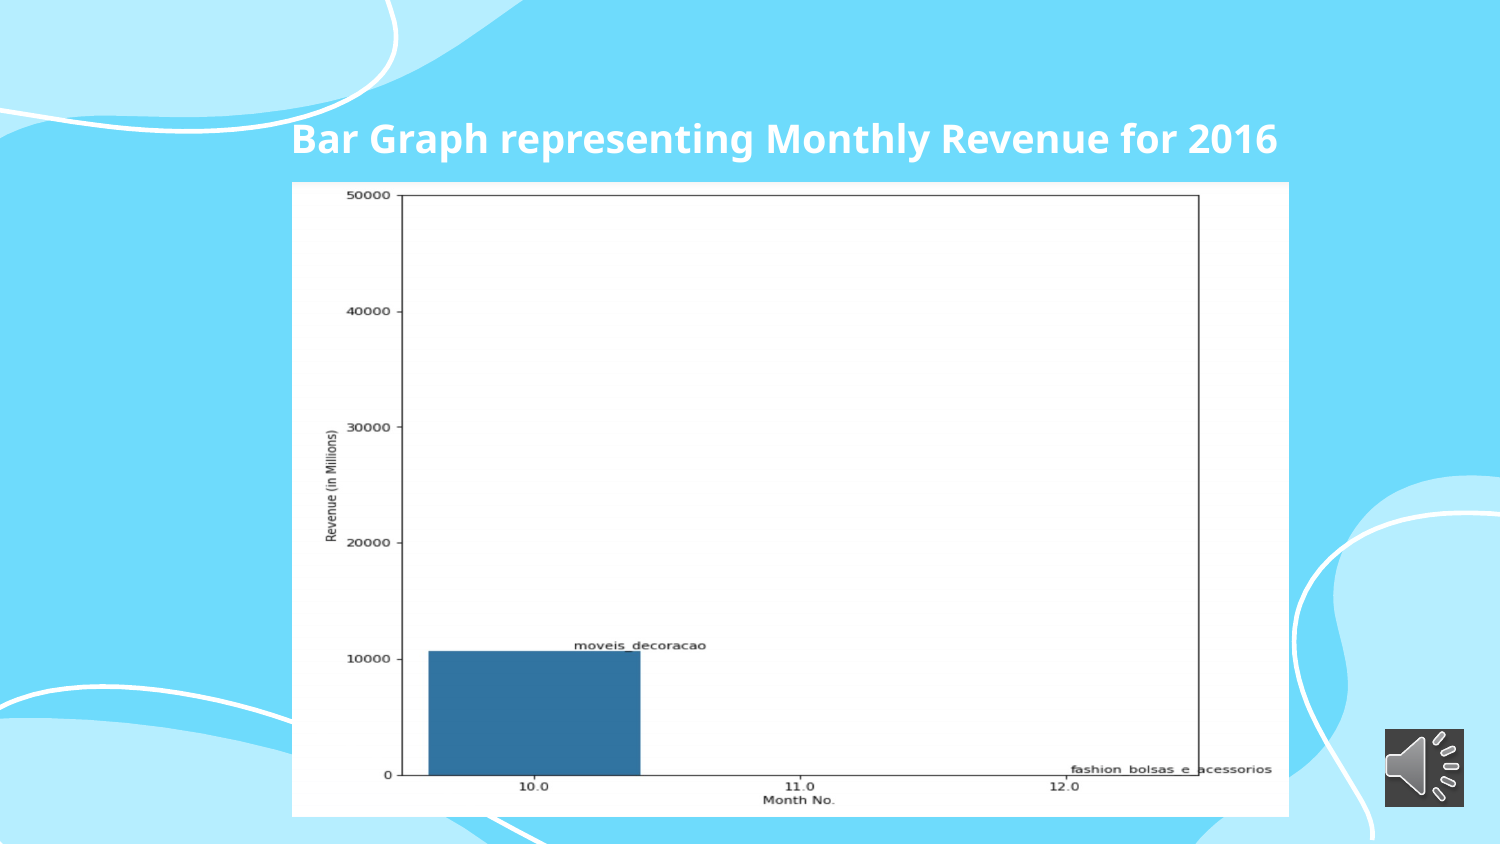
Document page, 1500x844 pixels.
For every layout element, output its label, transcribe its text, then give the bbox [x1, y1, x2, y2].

picture [1384, 728, 1465, 809]
text_box Bar Graph representing Monthly Revenue for 2016 [275, 99, 1344, 247]
picture [291, 182, 1289, 817]
